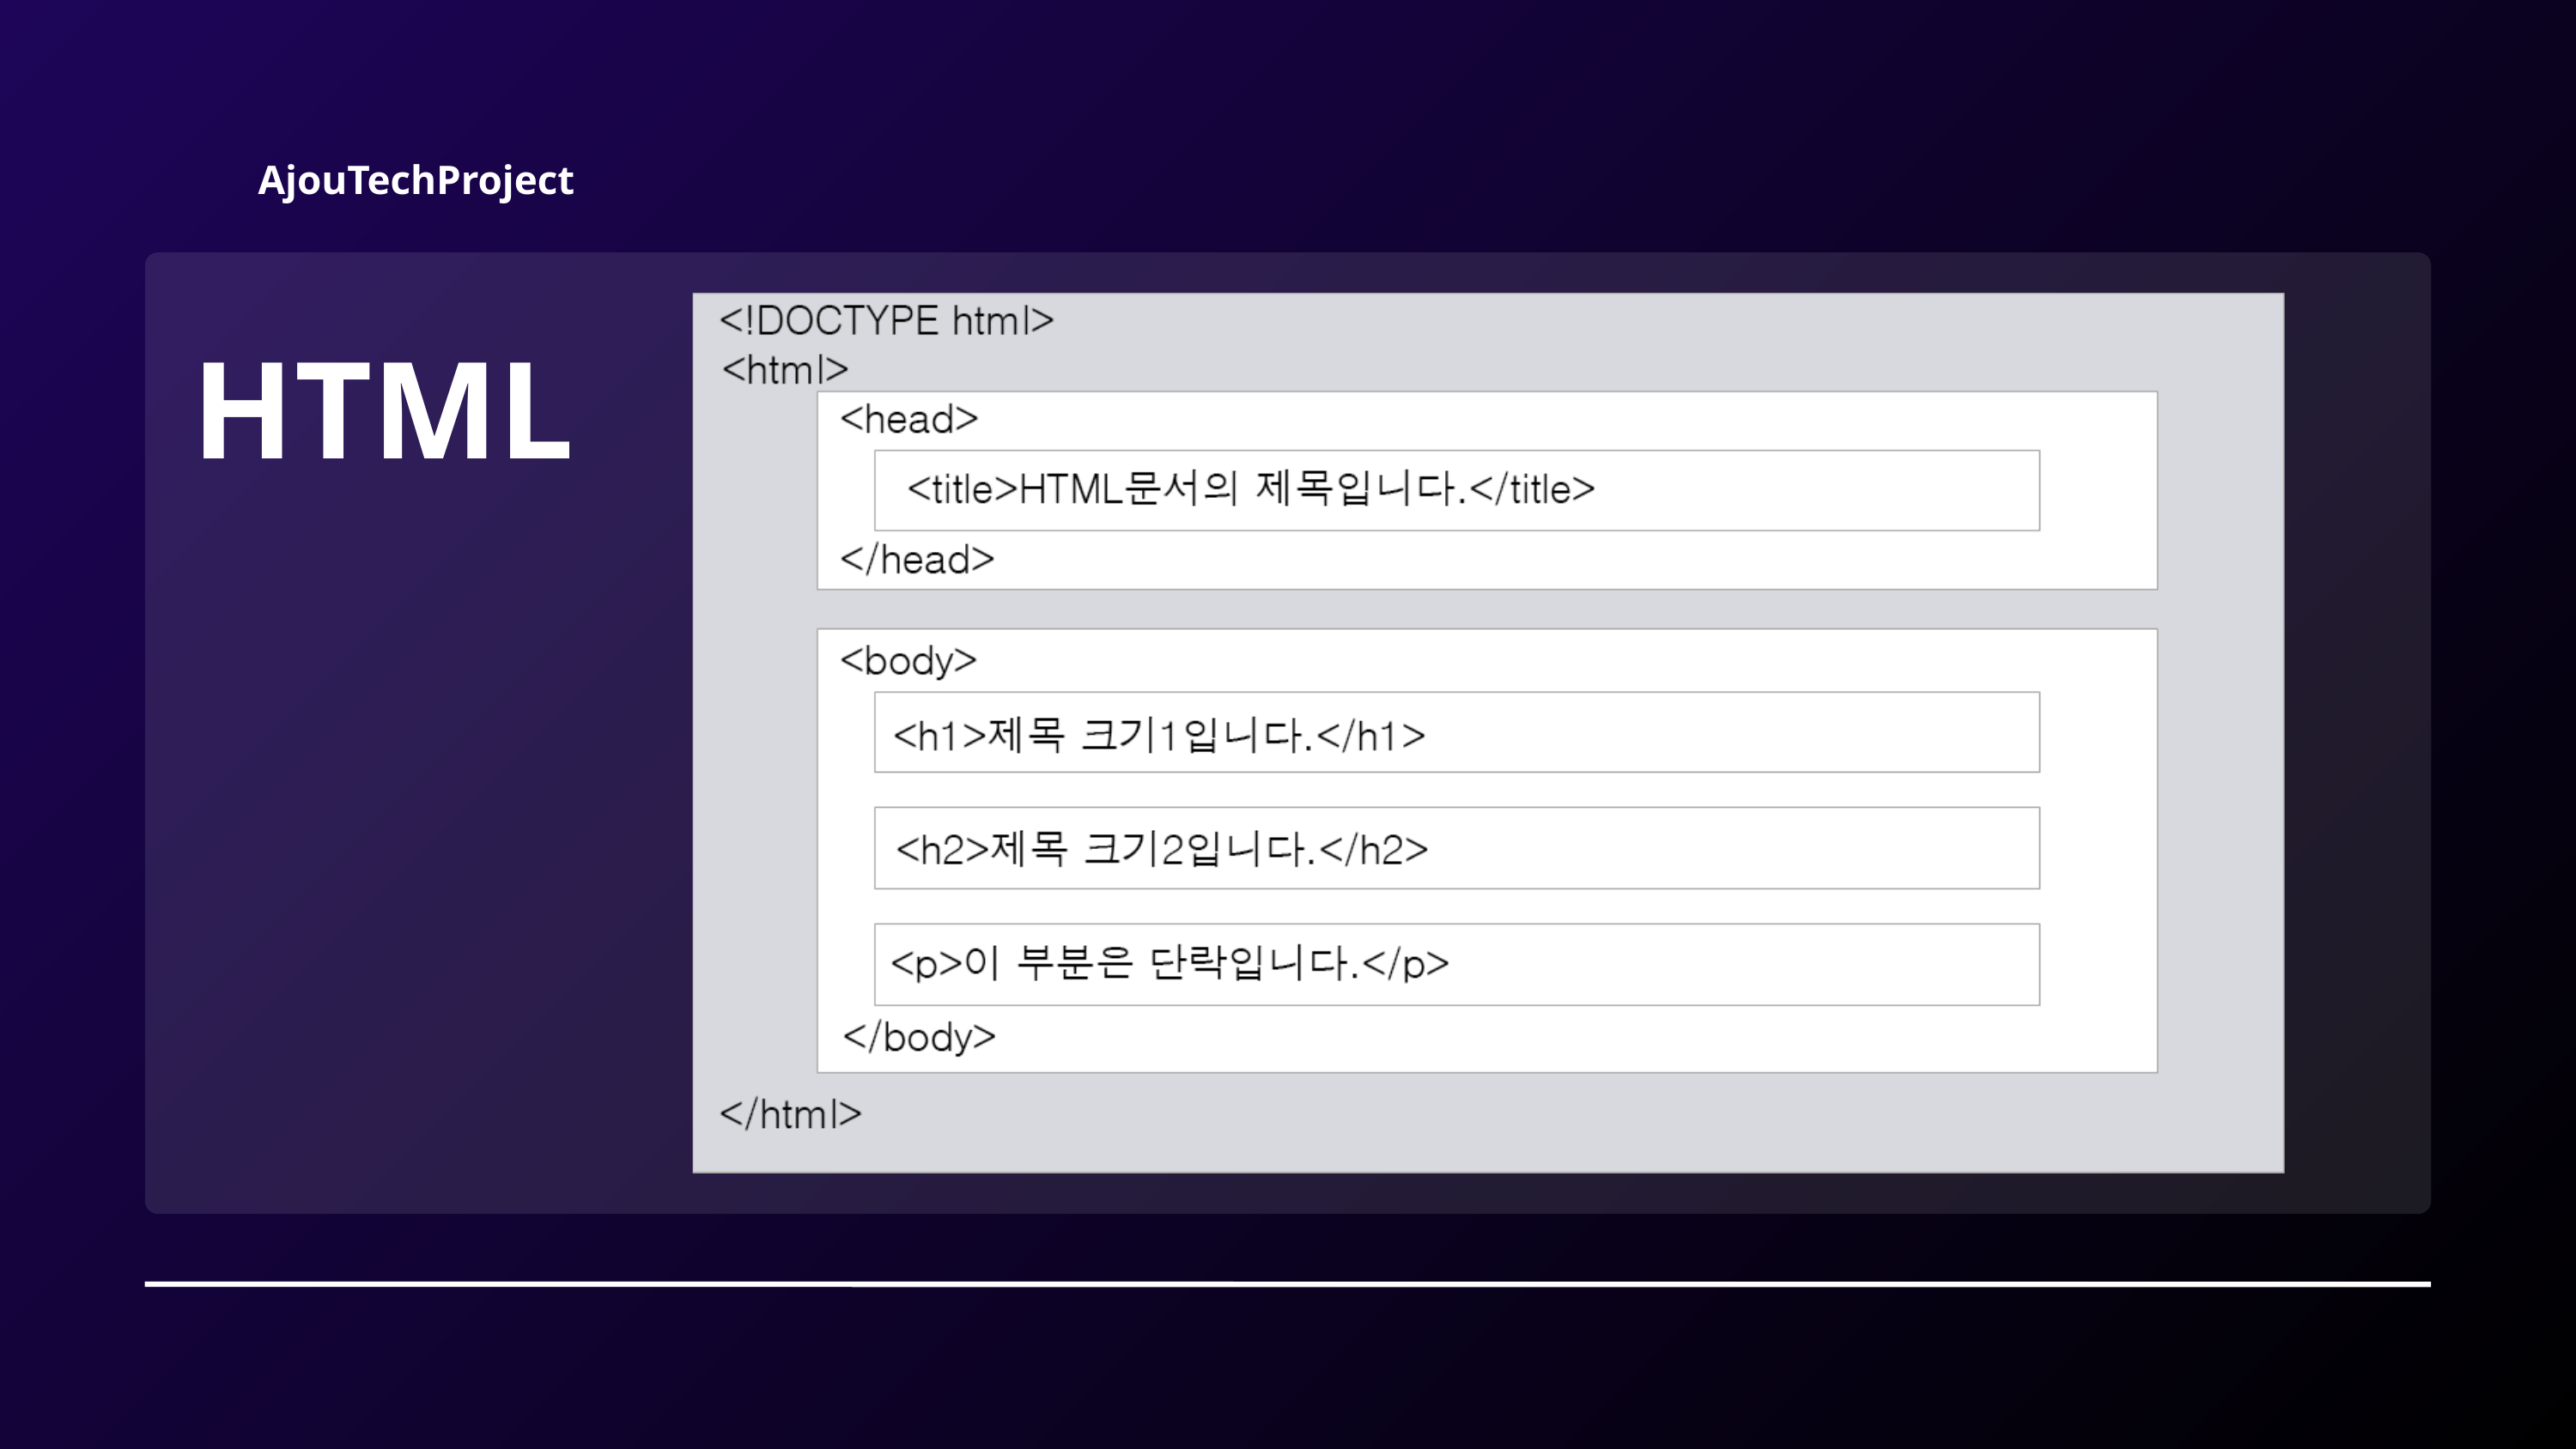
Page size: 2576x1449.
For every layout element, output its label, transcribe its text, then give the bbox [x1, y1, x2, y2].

text_box AjouTechProject [258, 160, 732, 203]
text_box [144, 252, 2432, 1215]
